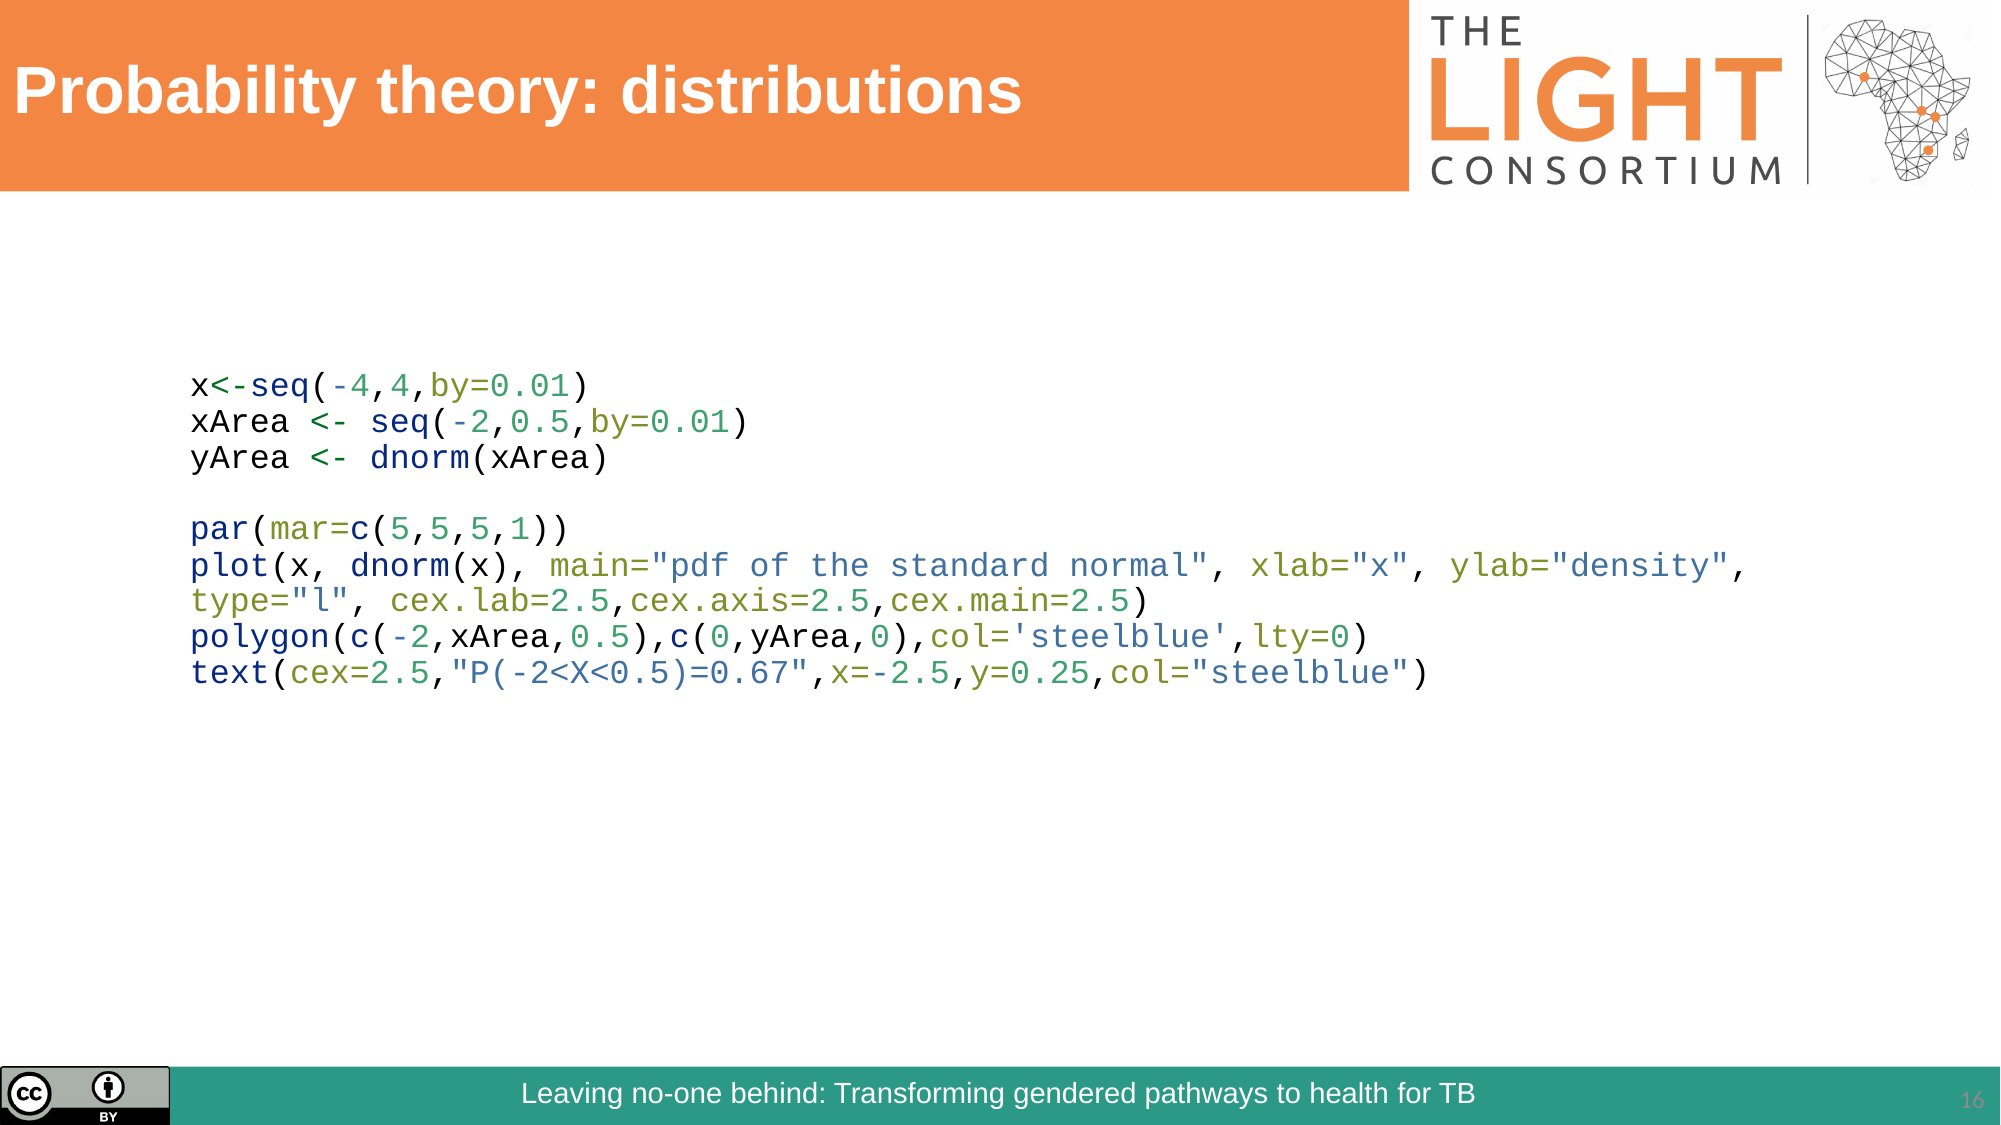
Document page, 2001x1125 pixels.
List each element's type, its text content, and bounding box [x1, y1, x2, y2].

picture [0, 1066, 170, 1125]
title Probability theory: distributions [0, 0, 1410, 192]
list x<-seq(-4,4,by=0.01) xArea <- seq(-2,0.5,by=0.01) yArea <- dnorm(xArea) par(mar=c(5,5,5,1)) plot(x, dnorm(x), main="pdf of the standard normal", xlab="x", ylab="density", type="l", cex.lab=2.5,cex.axis=2.5,cex.main=2.5) polygon(c(-2,xArea,0.5),c(0,yArea,0),col='steelblue',lty=0) text(cex=2.5,"P(-2<X<0.5)=0.67",x=-2.5,y=0.25,col="steelblue") [137, 299, 1863, 1066]
slide_number 16 [1550, 1073, 2000, 1125]
picture [1409, 0, 1989, 201]
